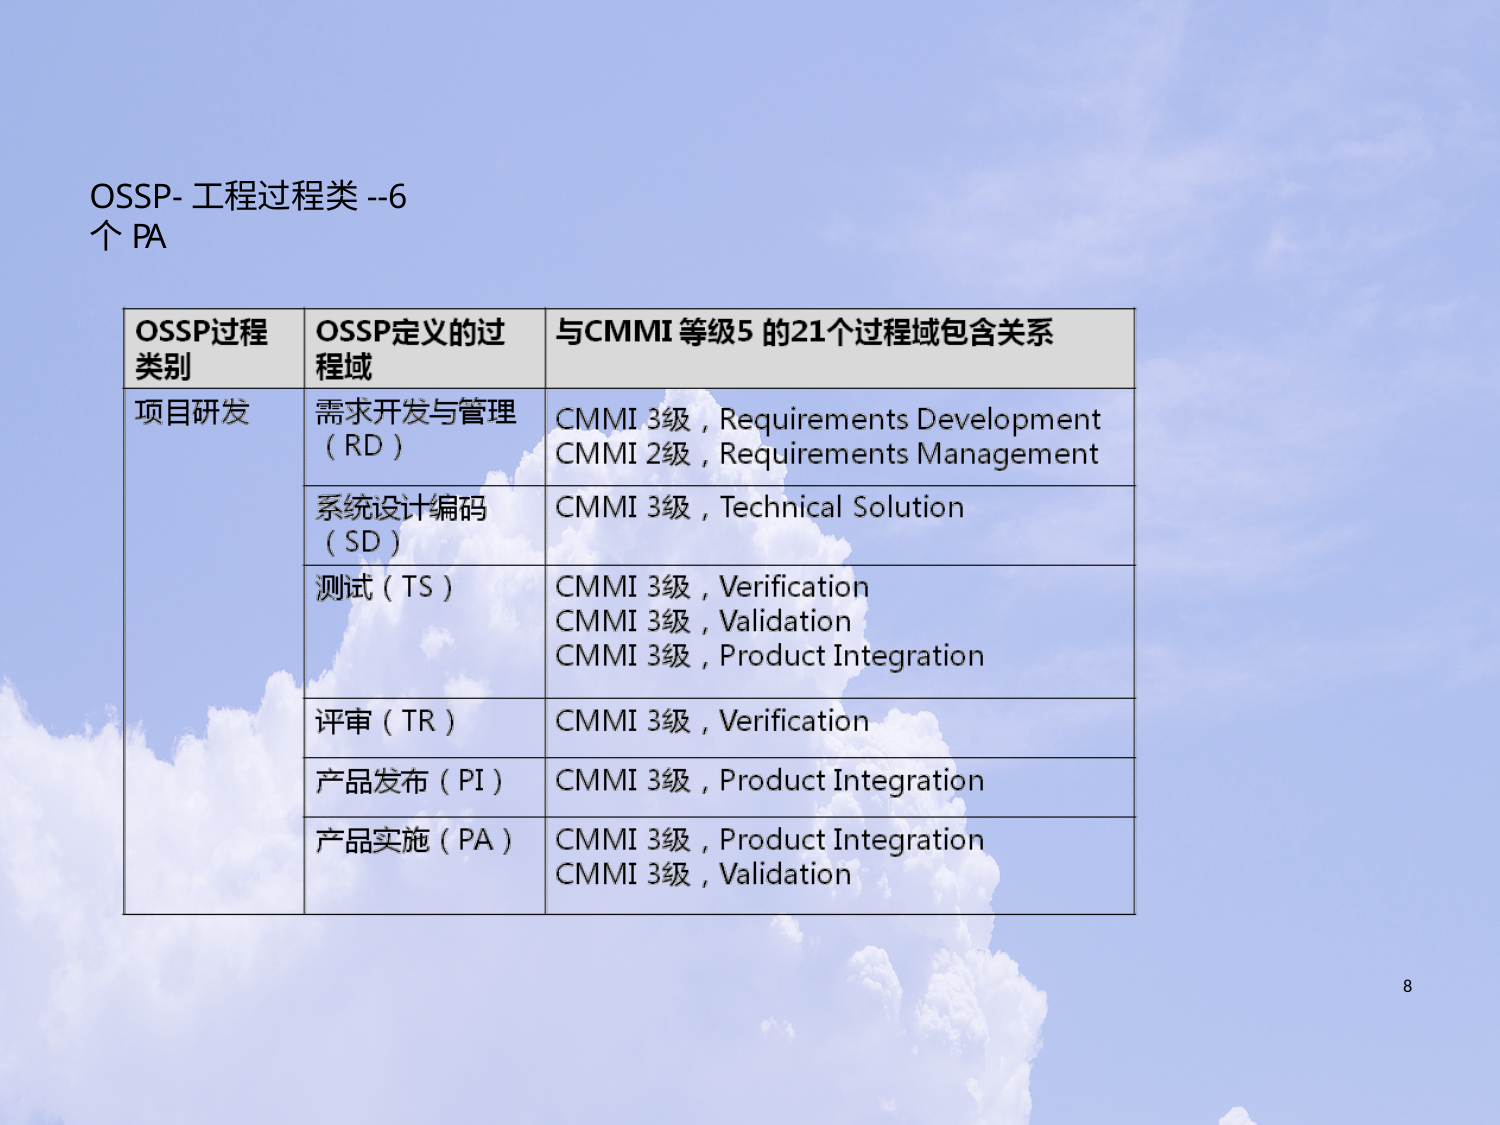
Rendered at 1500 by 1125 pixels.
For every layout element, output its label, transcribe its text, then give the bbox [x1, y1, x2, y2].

title OSSP-工程过程类--6个PA [87, 120, 447, 310]
text_box [1398, 955, 1422, 997]
text_box [109, 294, 1148, 927]
text_box [0, 0, 1500, 1125]
